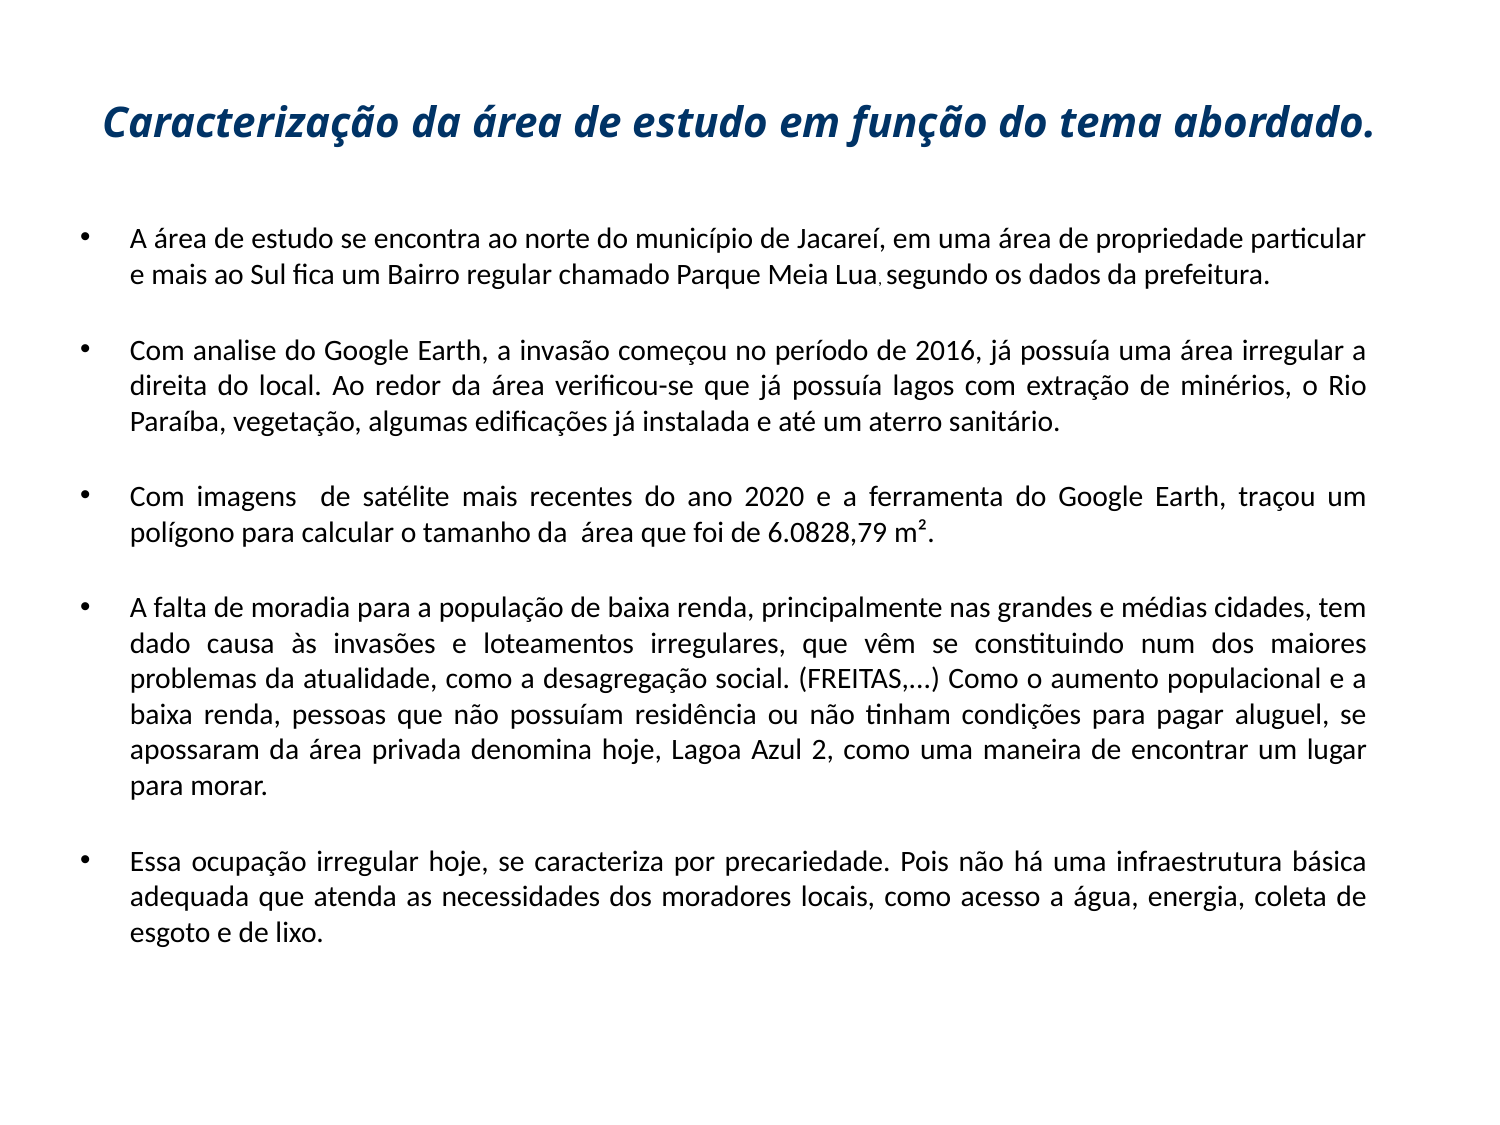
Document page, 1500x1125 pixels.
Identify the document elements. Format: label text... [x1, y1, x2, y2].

title Caracterização da área de estudo em função do tema abordado. [64, 81, 1415, 212]
list A área de estudo se encontra ao norte do município de Jacareí, em uma área de propriedade particular e mais ao Sul fica um Bairro regular chamado Parque Meia Lua, segundo os dados da prefeitura. Com analise do Google Earth, a invasão começou no período de 2016, já possuía uma área irregular a direita do local. Ao redor da área verificou-se que já possuía lagos com extração de minérios, o Rio Paraíba, vegetação, algumas edificações já instalada e até um aterro sanitário. Com imagens de satélite mais recentes do ano 2020 e a ferramenta do Google Earth, traçou um polígono para calcular o tamanho da área que foi de 6.0828,79 m². A falta de moradia para a população de baixa renda, principalmente nas grandes e médias cidades, tem dado causa às invasões e loteamentos irregulares, que vêm se constituindo num dos maiores problemas da atualidade, como a desagregação social. (FREITAS,...) Como o aumento populacional e a baixa renda, pessoas que não possuíam residência ou não tinham condições para pagar aluguel, se apossaram da área privada denomina hoje, Lagoa Azul 2, como uma maneira de encontrar um lugar para morar. Essa ocupação irregular hoje, se caracteriza por precariedade. Pois não há uma infraestrutura básica adequada que atenda as necessidades dos moradores locais, como acesso a água, energia, coleta de esgoto e de lixo. [64, 179, 1383, 976]
